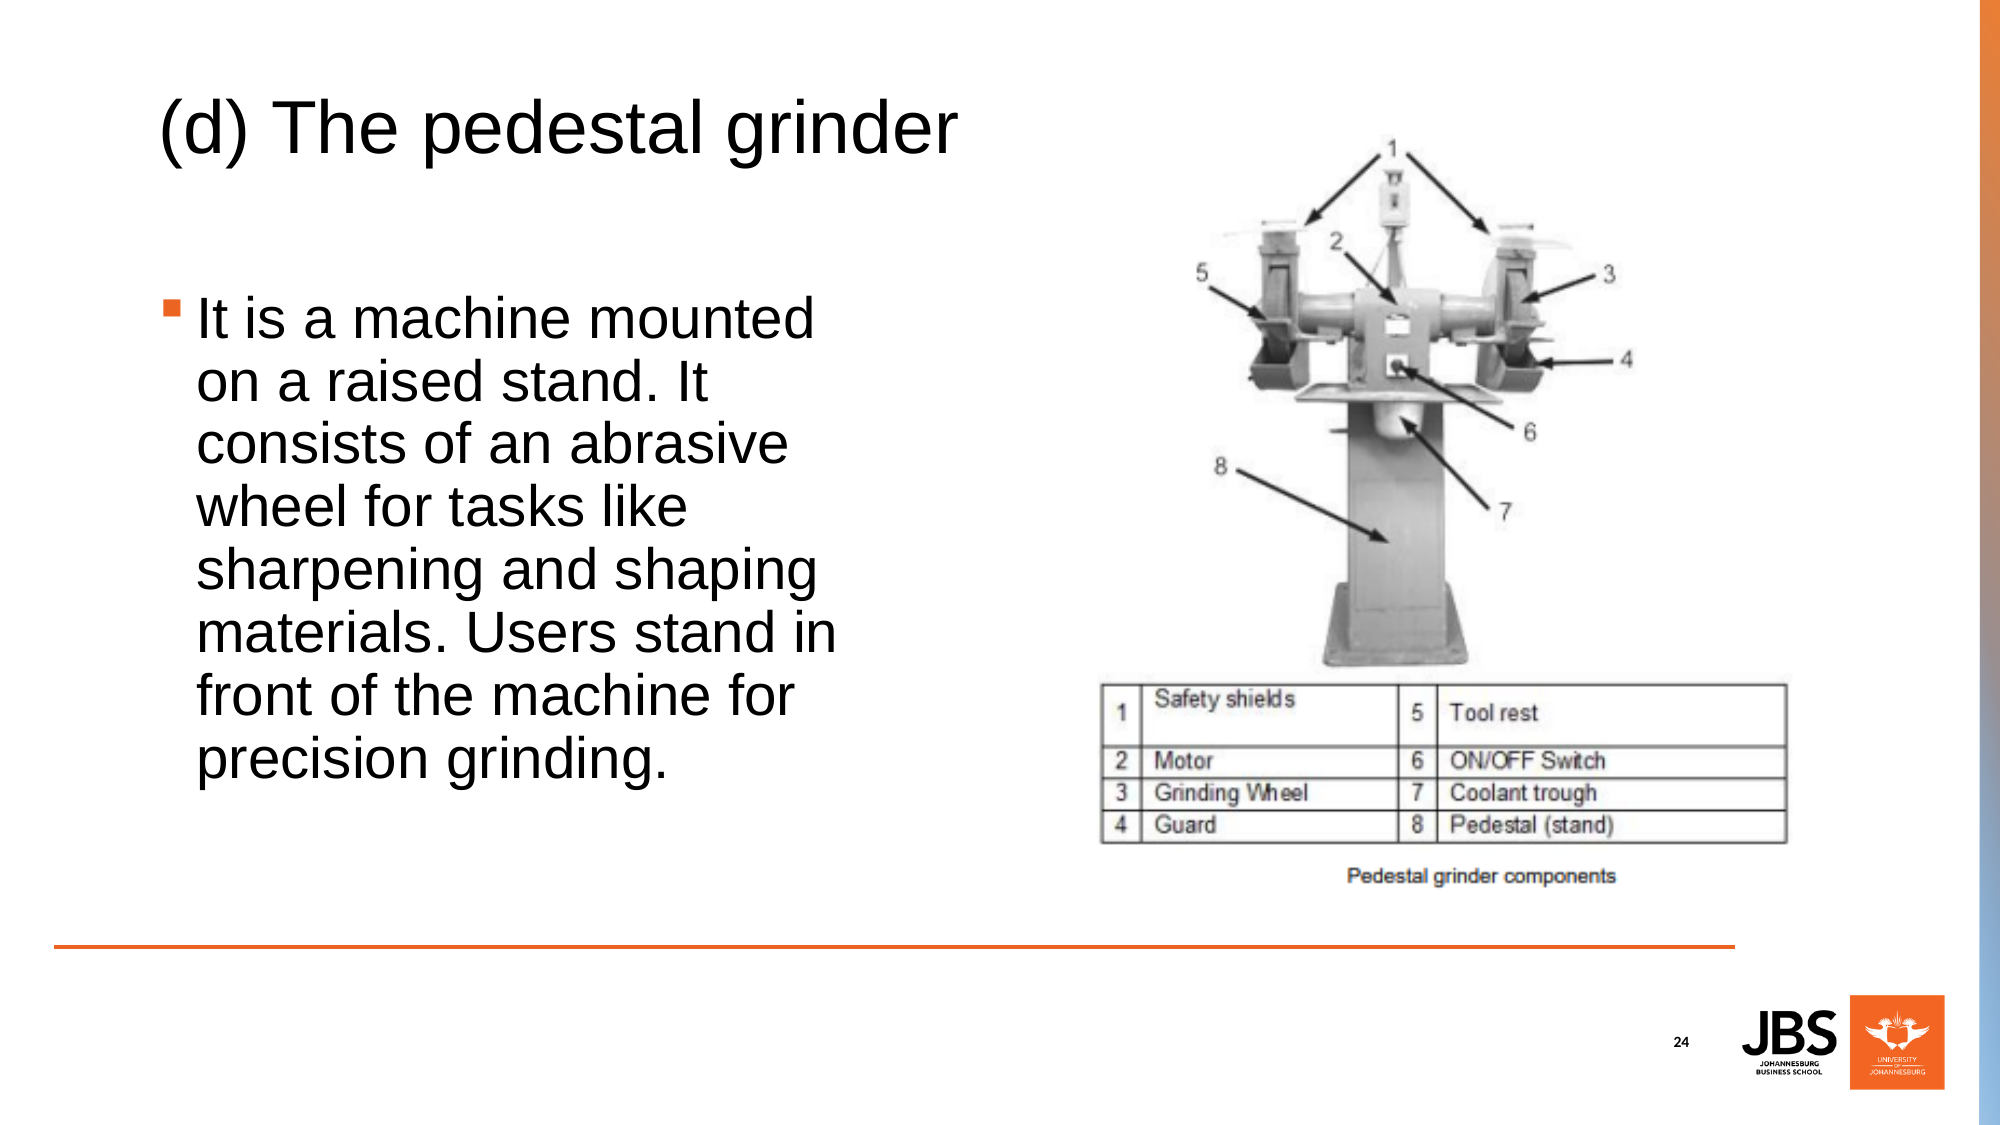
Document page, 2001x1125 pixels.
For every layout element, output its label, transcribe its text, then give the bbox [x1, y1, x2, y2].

picture [1728, 981, 1958, 1103]
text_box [1979, 0, 2000, 1125]
title (d) The pedestal grinder [143, 75, 1268, 178]
picture [999, 133, 1836, 903]
list It is a machine mounted on a raised stand. It consists of an abrasive wheel for tasks like sharpening and shaping materials. Users stand in front of the machine for precision grinding. [143, 280, 899, 1049]
